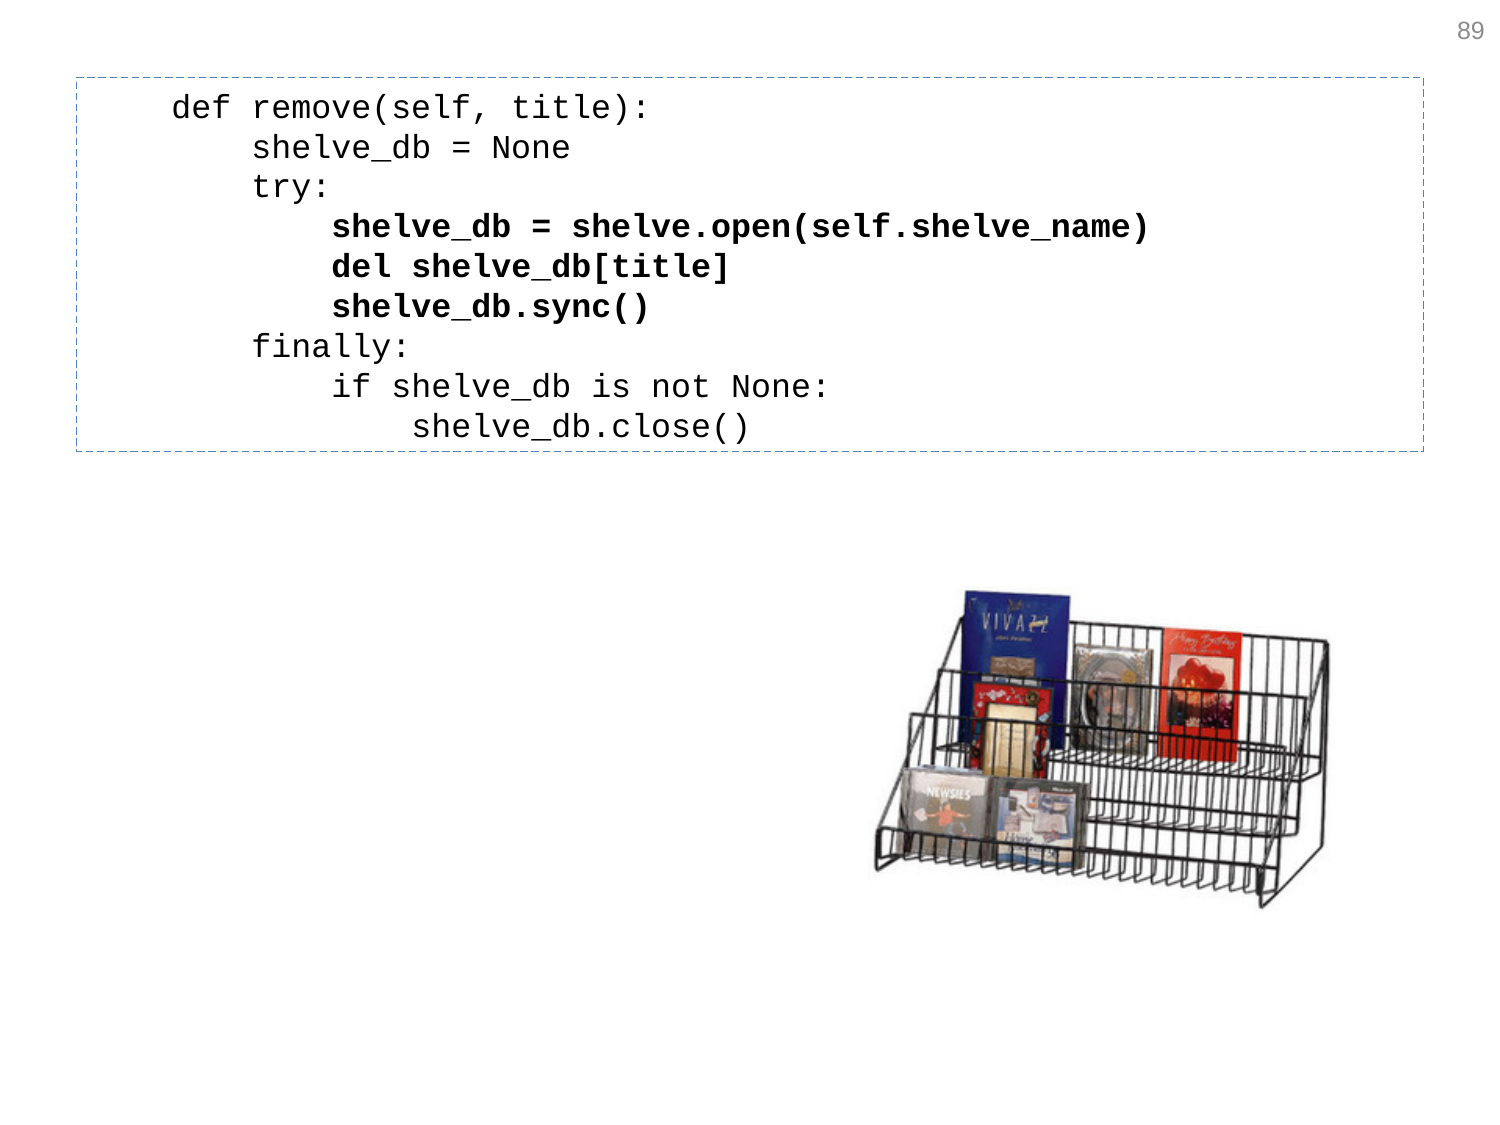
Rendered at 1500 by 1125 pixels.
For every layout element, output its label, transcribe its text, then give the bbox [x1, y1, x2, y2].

slide_number 89 [1149, 0, 1500, 60]
picture [867, 585, 1338, 915]
text_box def remove(self, title): shelve_db = None try: shelve_db = shelve.open(self.shelve_name) del shelve_db[title] shelve_db.sync() finally: if shelve_db is not None: shelve_db.close() [76, 77, 1424, 452]
